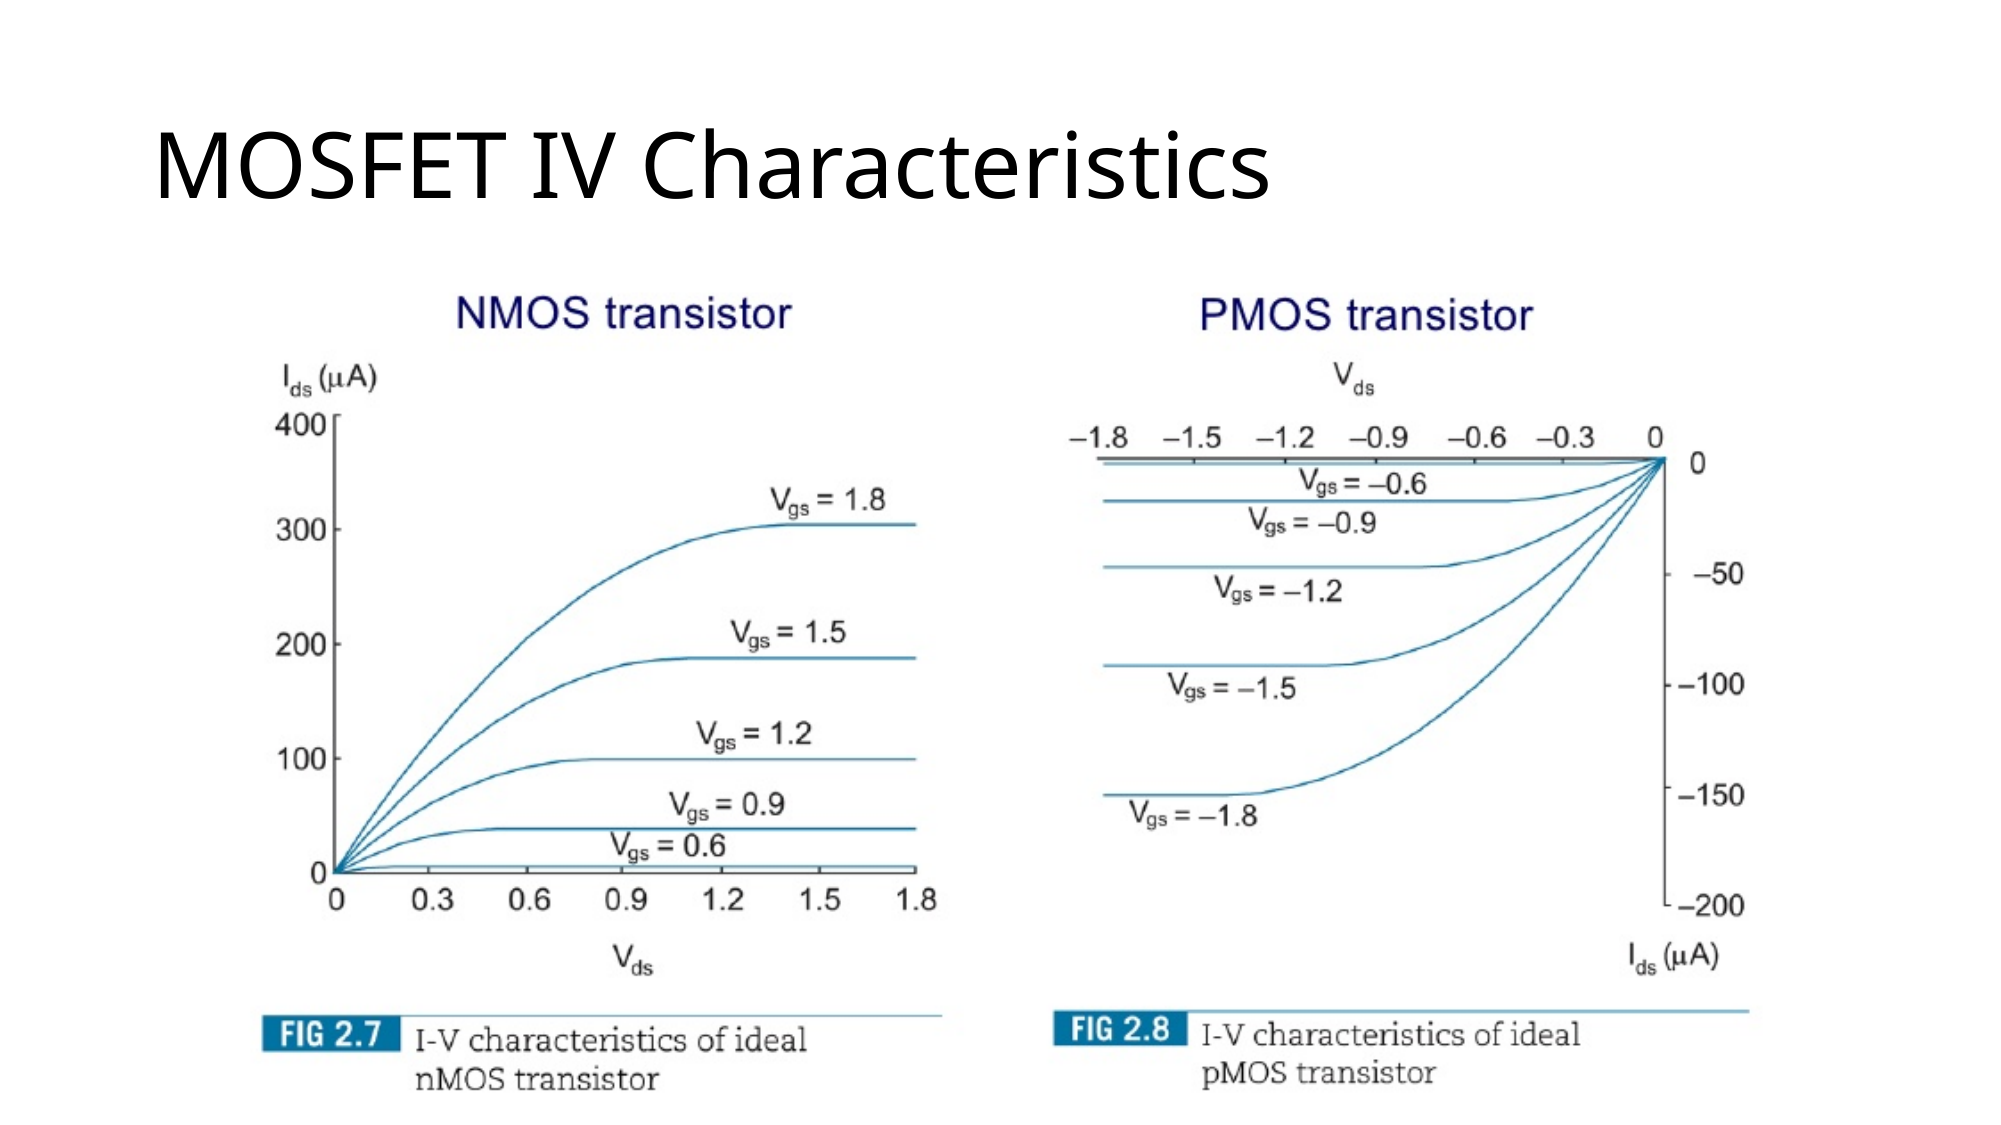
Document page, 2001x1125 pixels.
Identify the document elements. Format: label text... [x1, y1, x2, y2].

title MOSFET IV Characteristics [137, 59, 1863, 278]
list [195, 277, 1805, 1111]
